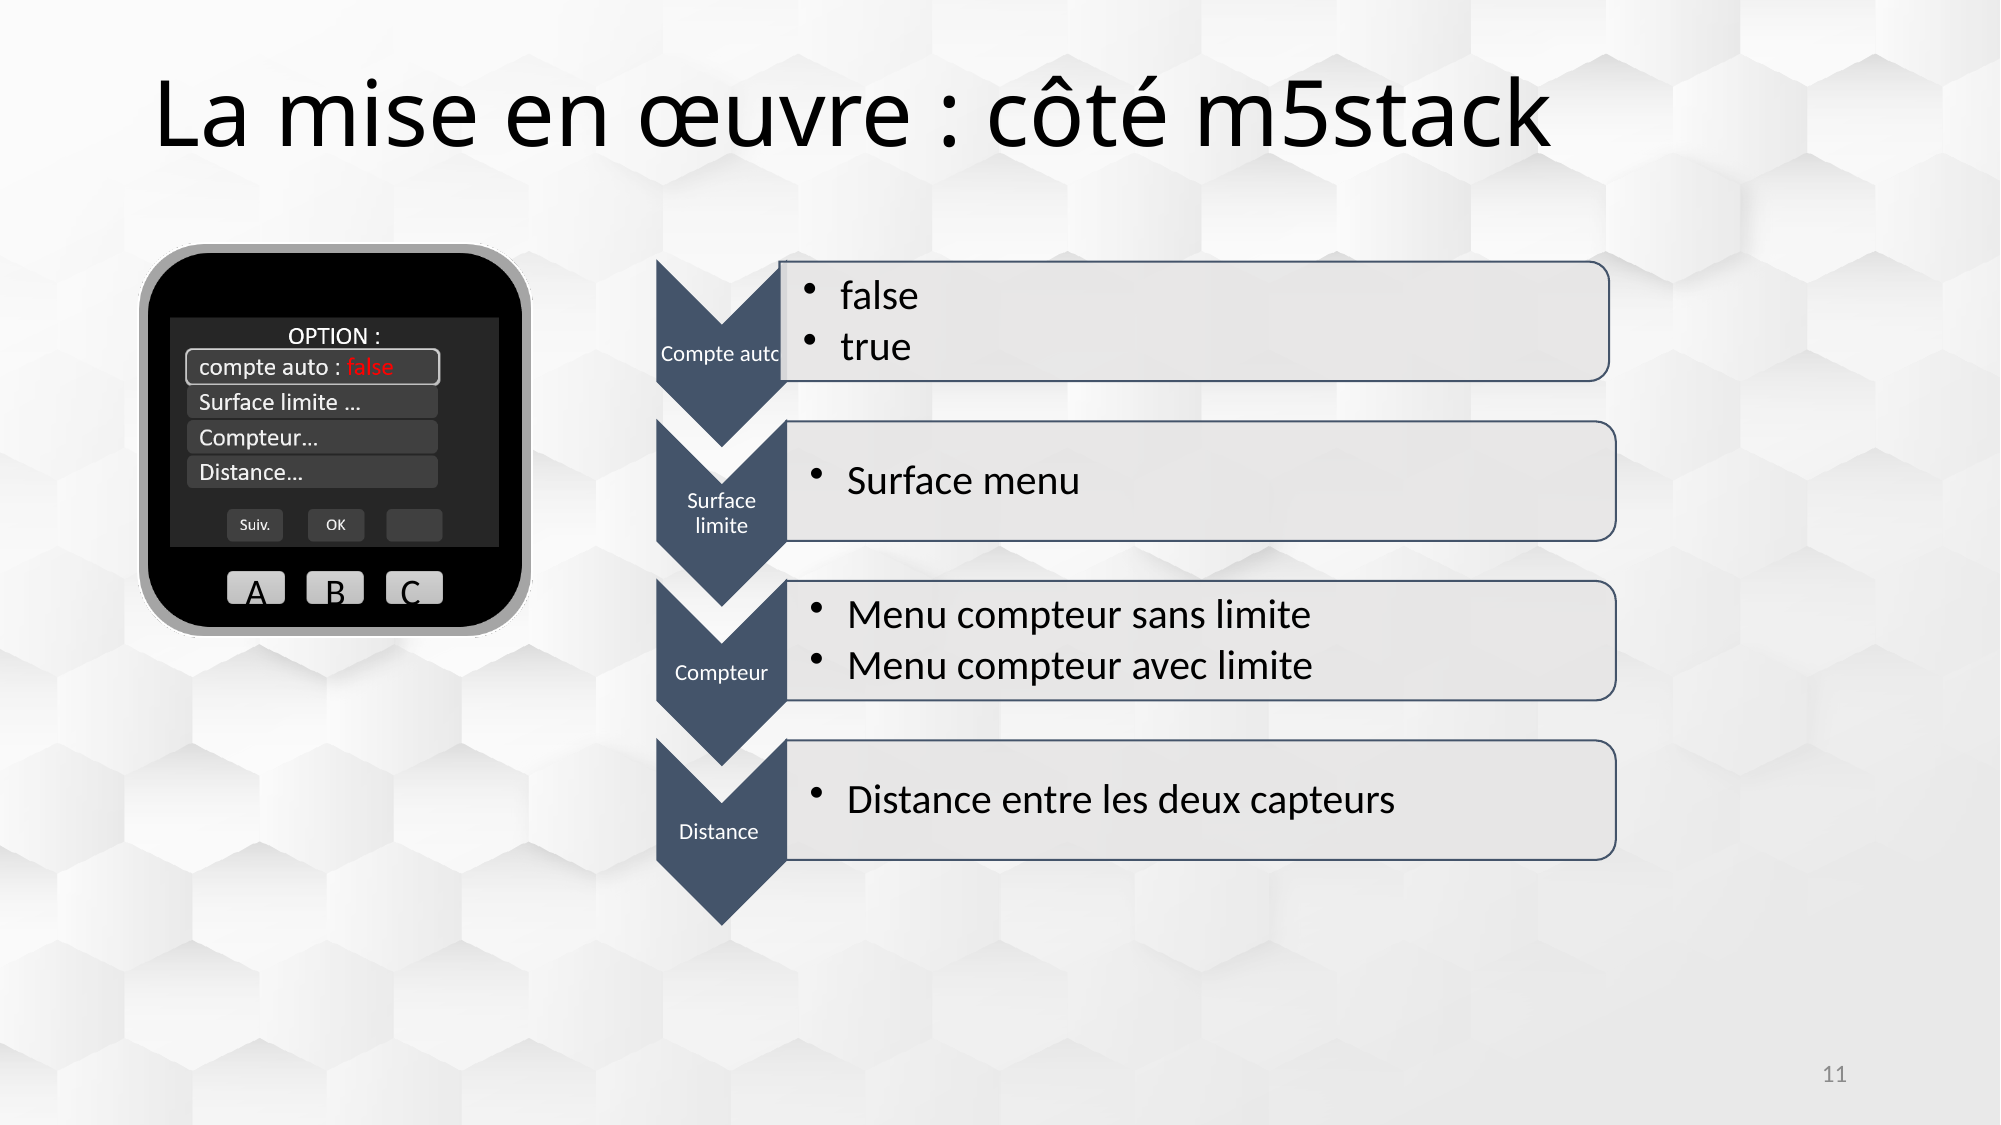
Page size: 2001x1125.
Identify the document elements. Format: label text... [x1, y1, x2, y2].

picture [137, 242, 533, 638]
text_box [657, 261, 1616, 925]
text_box La mise en œuvre : côté m5stack [137, 59, 1863, 278]
slide_number 11 [1412, 1042, 1863, 1103]
text_box La mise en œuvre : transmissions [0, 0, 2000, 1125]
